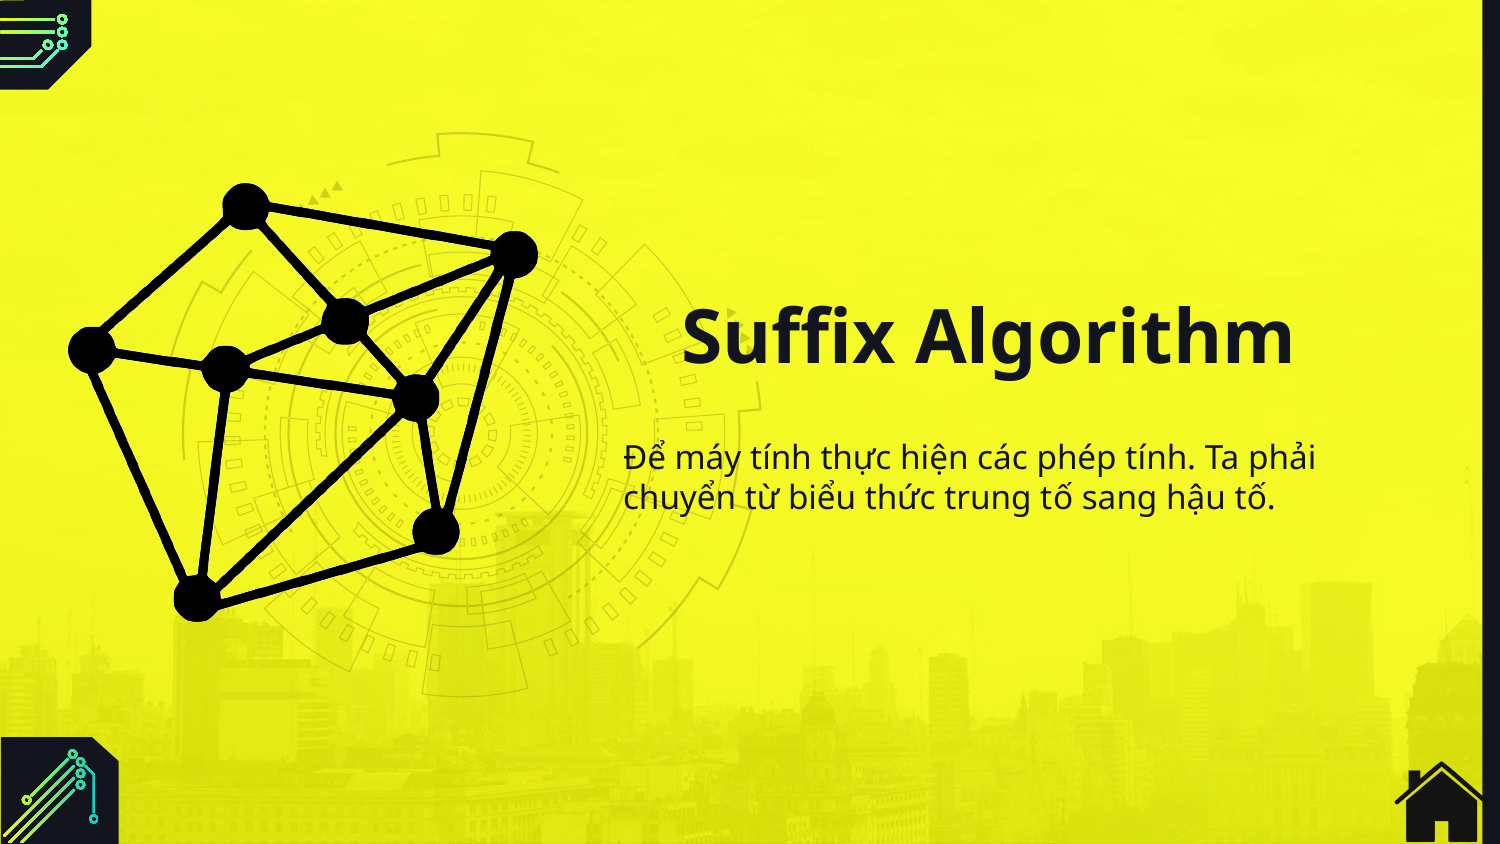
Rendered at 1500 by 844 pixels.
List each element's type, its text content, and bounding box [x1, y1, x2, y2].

subtitle Để máy tính thực hiện các phép tính. Ta phải chuyển từ biểu thức trung tố sang hậu tố. [608, 447, 1370, 555]
title Suffix Algorithm [598, 273, 1380, 447]
picture [67, 182, 538, 623]
picture [1379, 739, 1500, 844]
